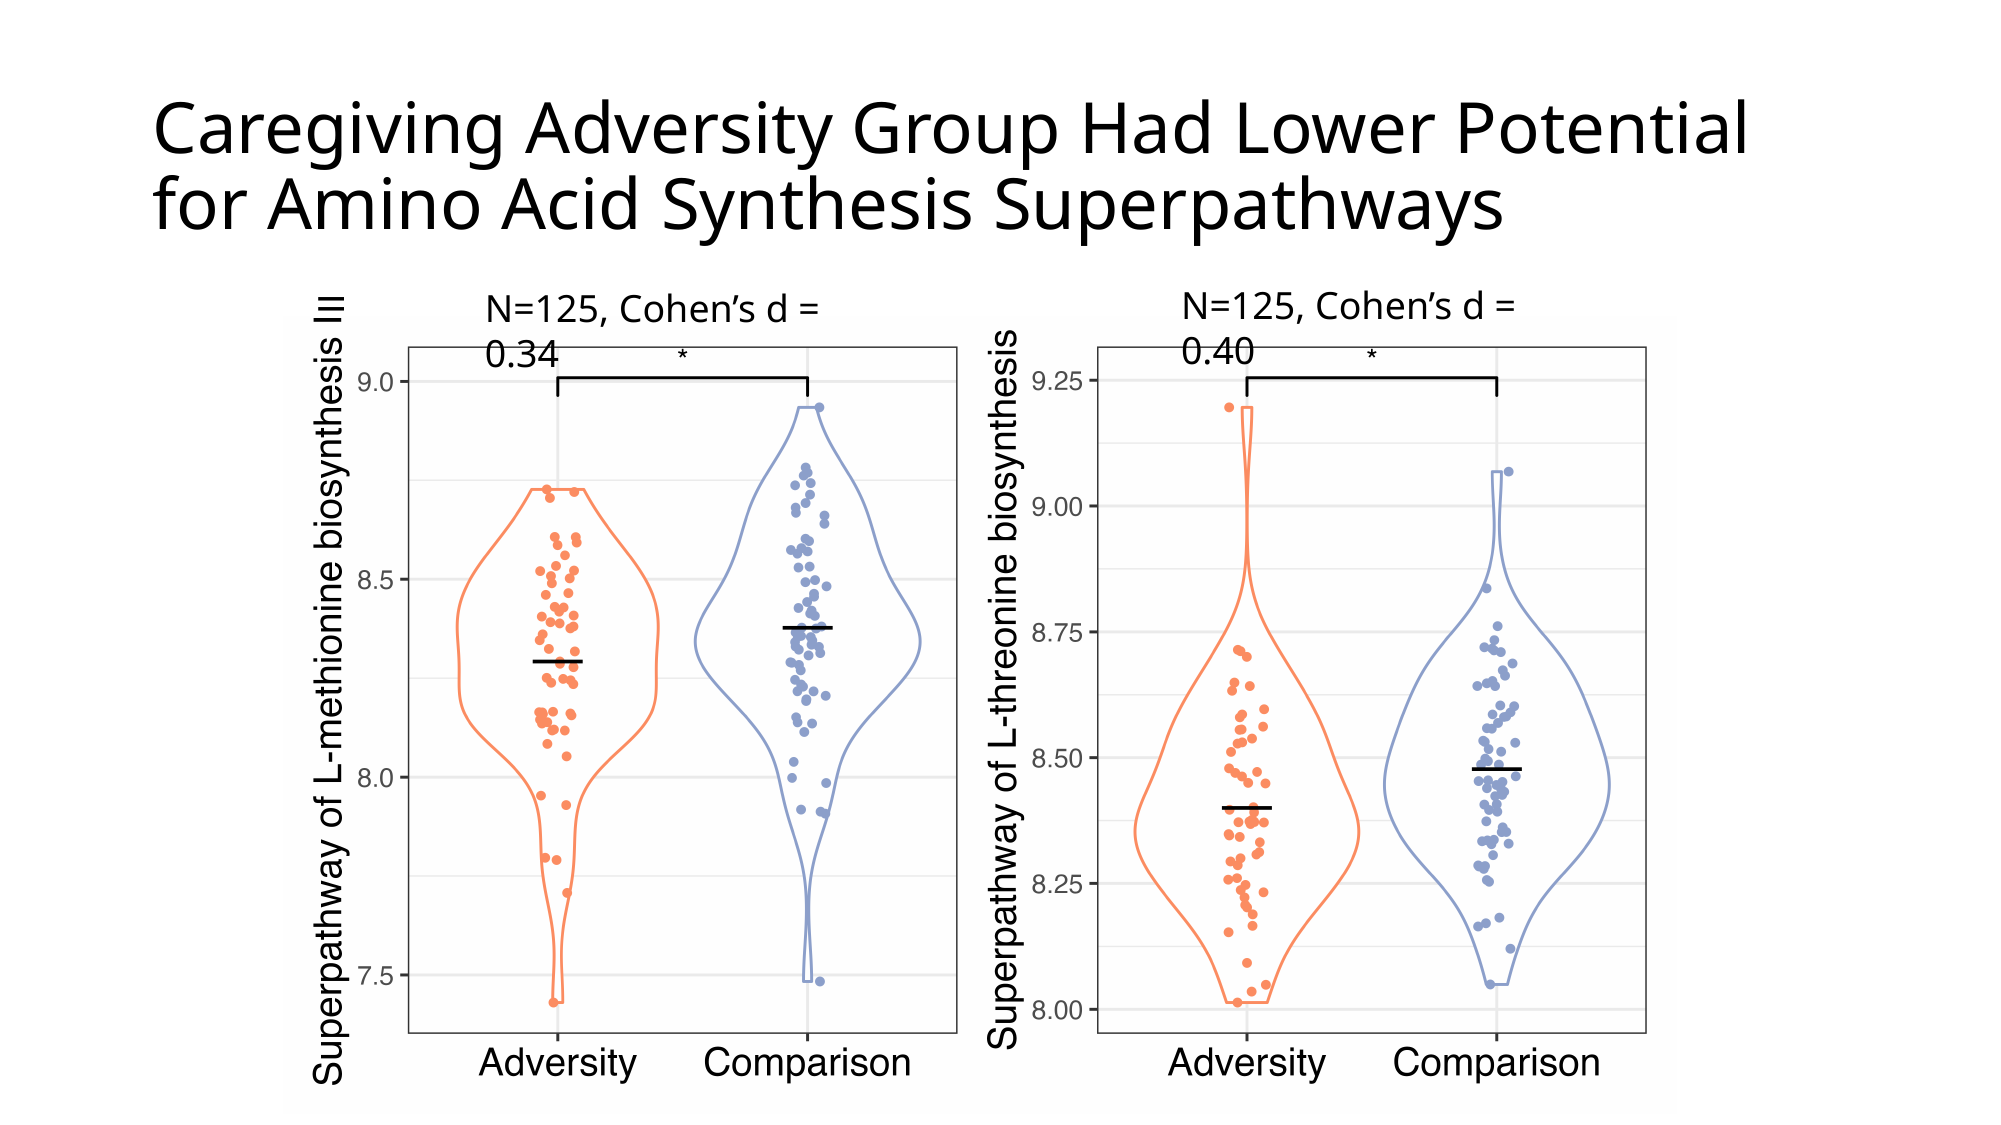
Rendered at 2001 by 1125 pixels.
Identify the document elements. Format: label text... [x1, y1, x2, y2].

text_box N=125, Cohen’s d = 0.34 [470, 277, 903, 315]
title Caregiving Adversity Group Had Lower Potential for Amino Acid Synthesis Superpathways [137, 59, 1863, 278]
text_box N=125, Cohen’s d = 0.40 [1166, 274, 1599, 315]
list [283, 315, 1677, 1115]
text_box II [299, 264, 359, 315]
